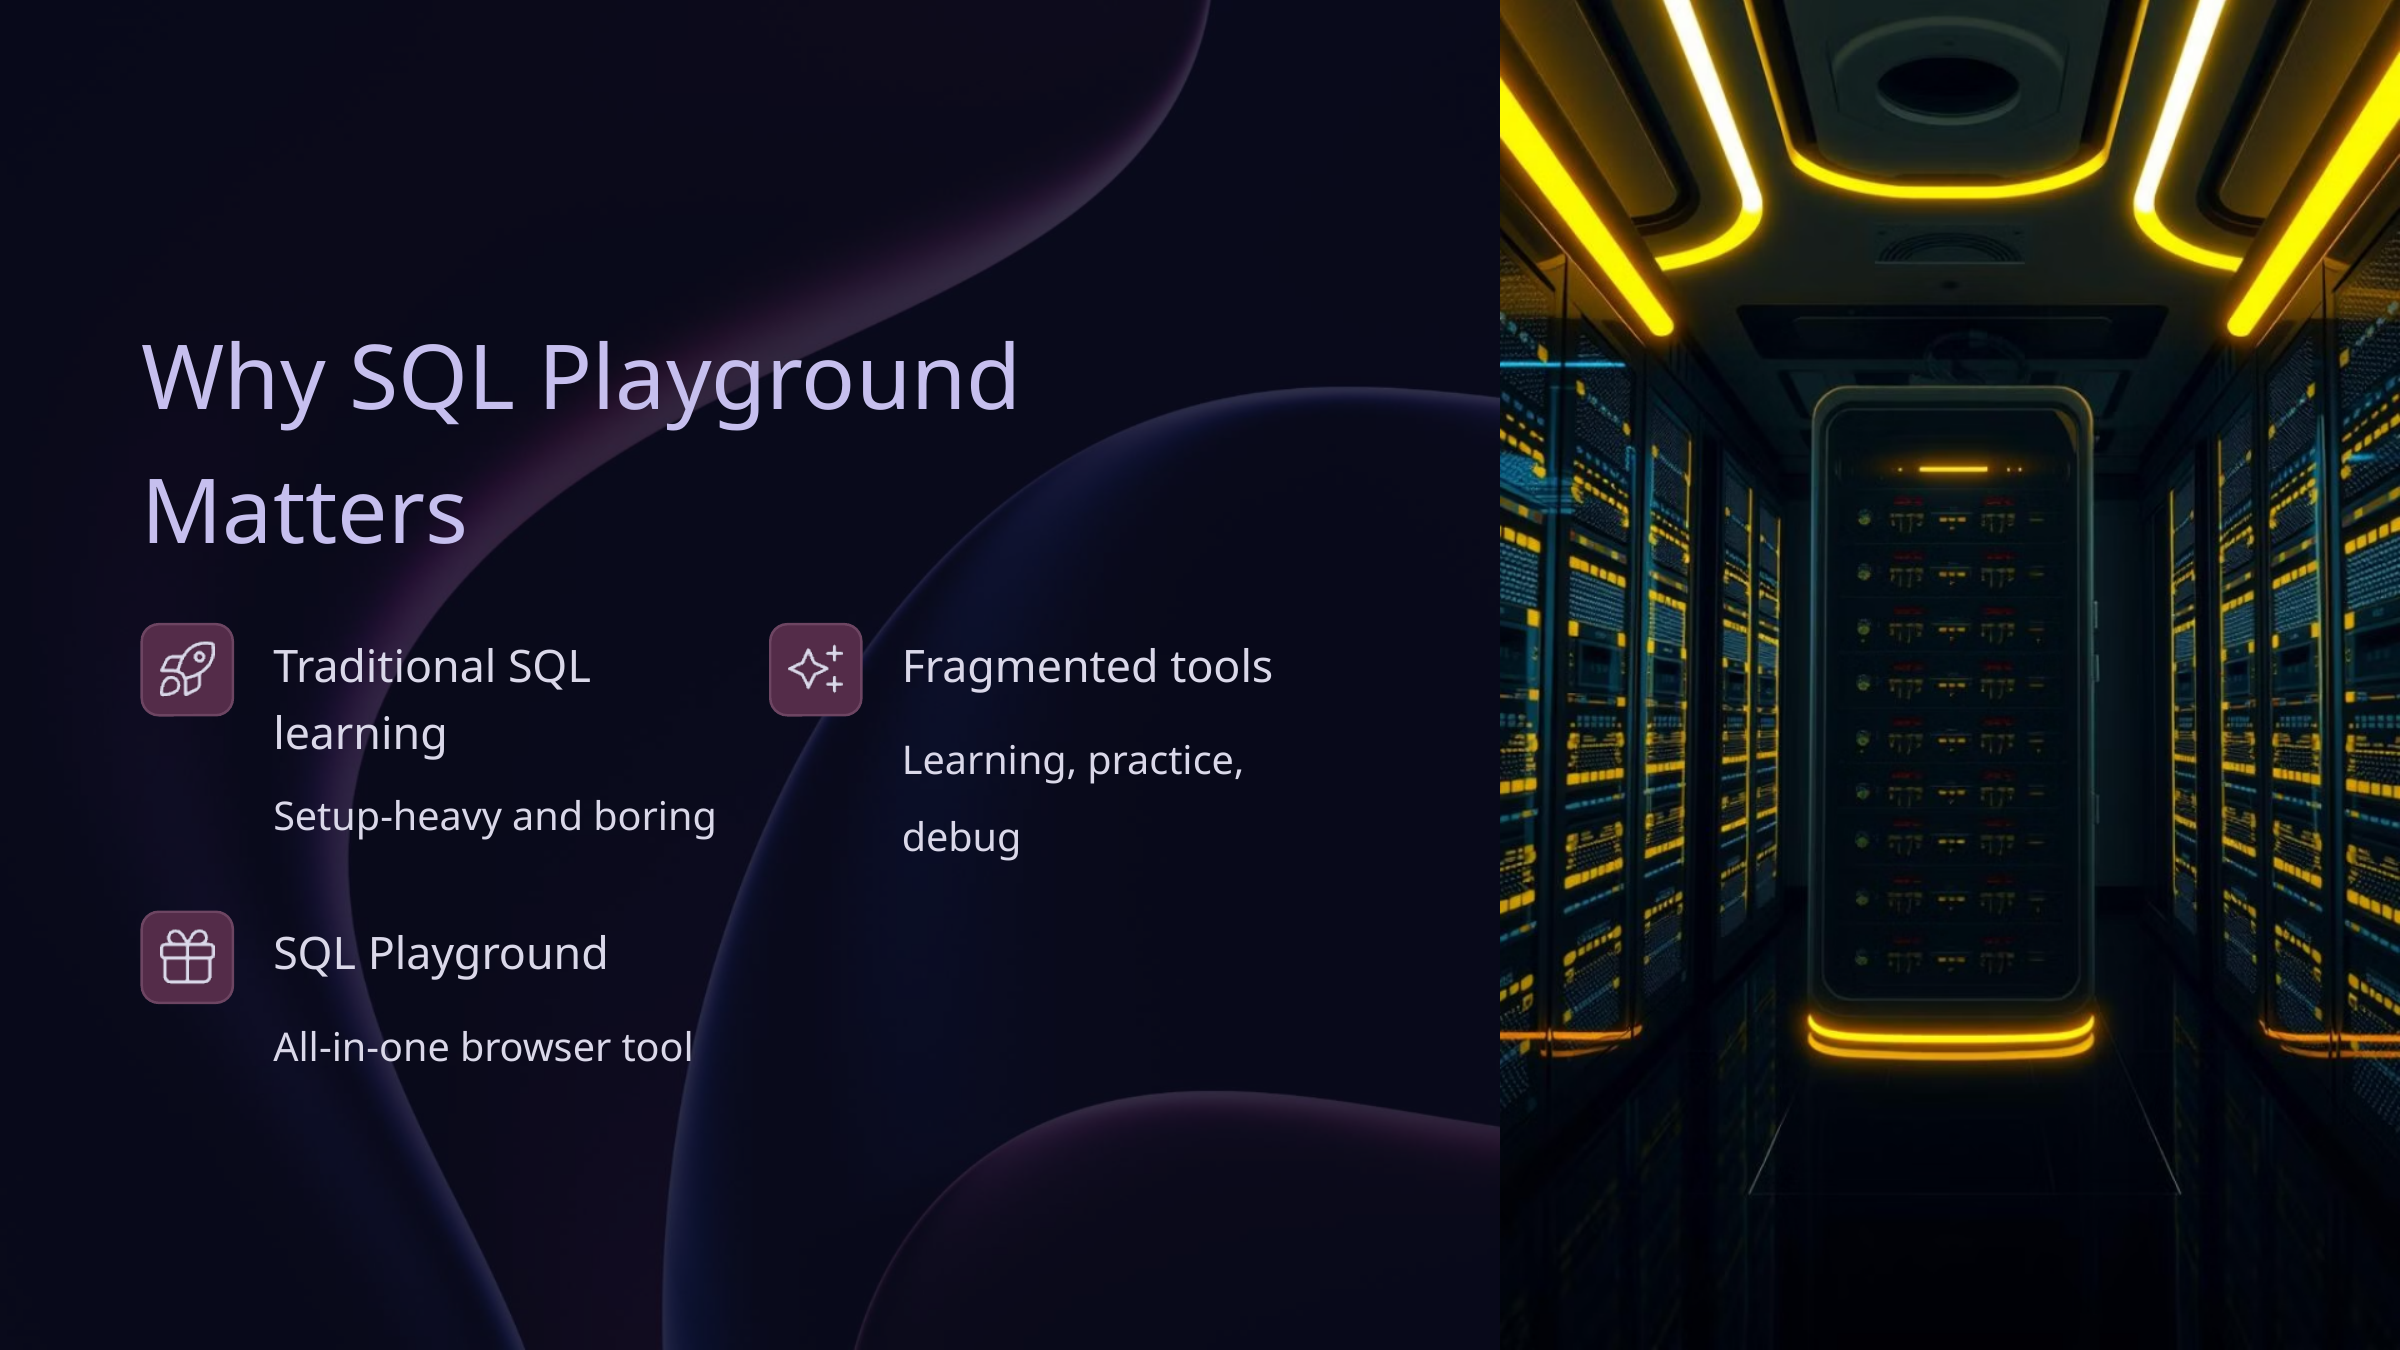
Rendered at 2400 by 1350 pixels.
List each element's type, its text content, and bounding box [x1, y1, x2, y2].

text_box Traditional SQL learning [273, 624, 730, 737]
text_box Why SQL Playground Matters [141, 292, 1359, 518]
picture [1499, 0, 2400, 1350]
text_box All-in-one browser tool [273, 992, 1359, 1058]
text_box SQL Playground [273, 911, 724, 968]
text_box Learning, practice, debug [901, 704, 1359, 770]
picture [159, 635, 215, 704]
text_box Setup-heavy and boring [273, 760, 730, 826]
picture [788, 635, 843, 704]
text_box [770, 624, 862, 716]
text_box [141, 624, 233, 716]
text_box [141, 911, 233, 1003]
picture [159, 923, 215, 992]
text_box Fragmented tools [901, 624, 1352, 681]
